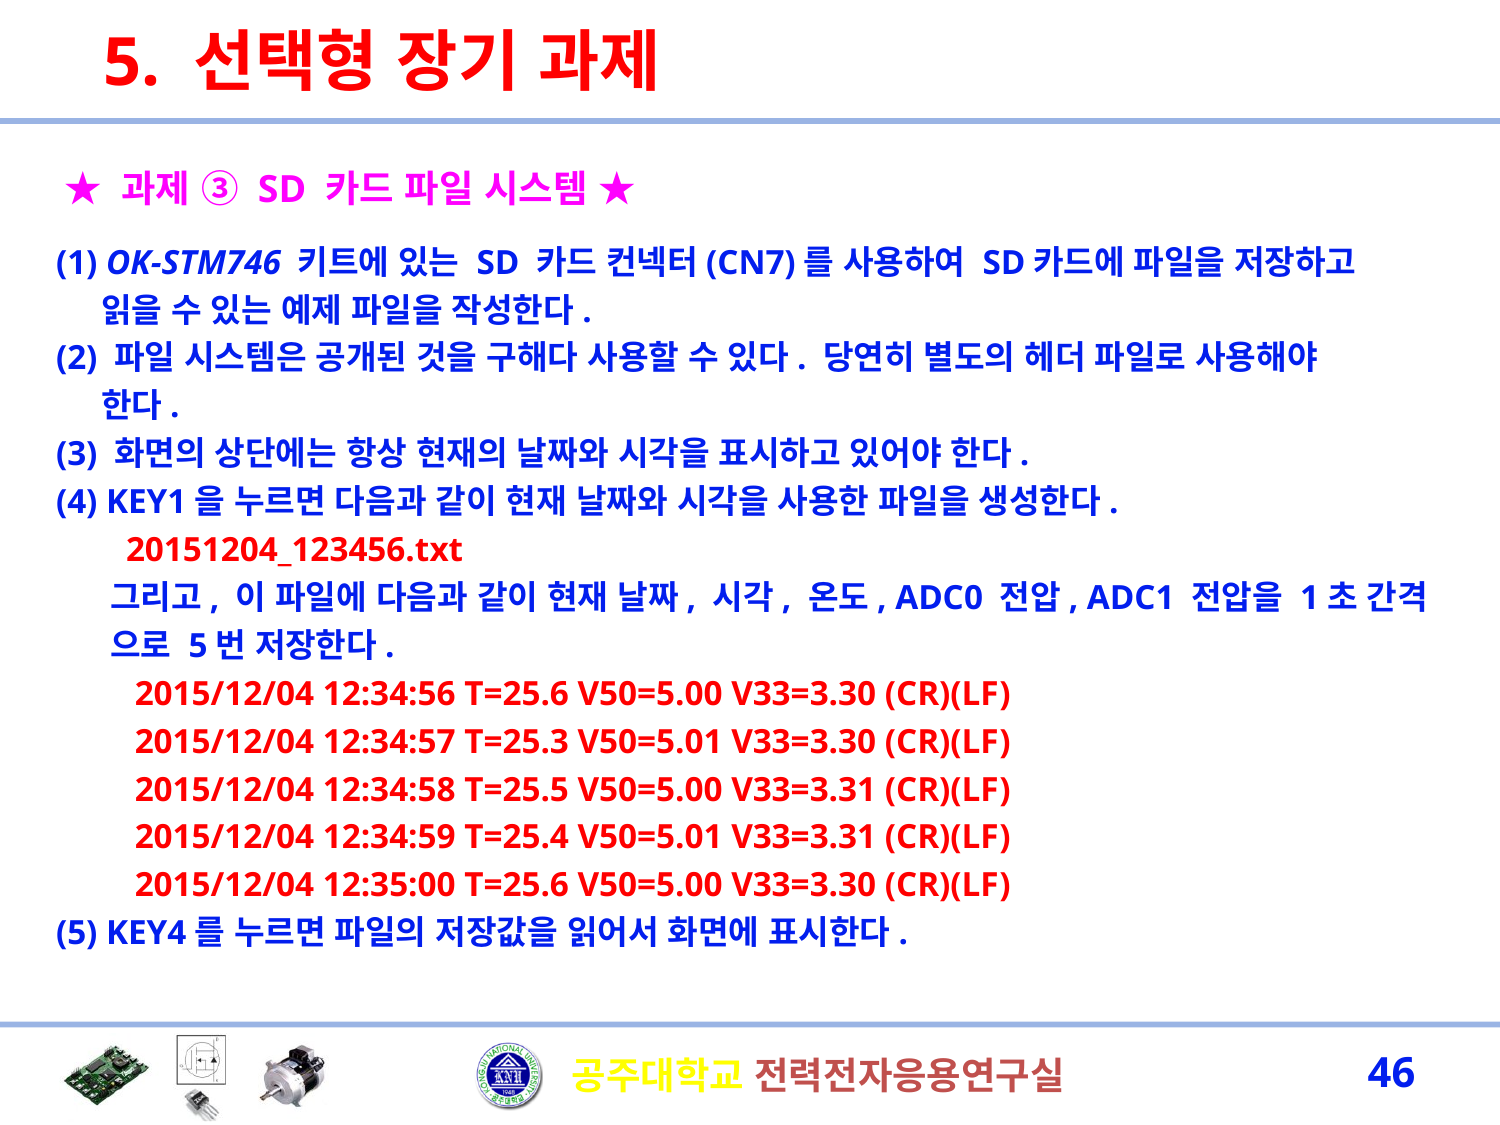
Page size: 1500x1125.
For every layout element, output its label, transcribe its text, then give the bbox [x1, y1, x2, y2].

text_box [0, 116, 1500, 126]
text_box ★ 과제 ③ SD 카드 파일 시스템 ★ (1) OK-STM746 키트에 있는 SD 카드 컨넥터(CN7)를 사용하여 SD카드에 파일을 저장하고 읽을 수 있는 예제 파일을 작성한다. (2) 파일 시스템은 공개된 것을 구해다 사용할 수 있다. 당연히 별도의 헤더 파일로 사용해야 한다. (3) 화면의 상단에는 항상 현재의 날짜와 시각을 표시하고 있어야 한다. (4) KEY1을 누르면 다음과 같이 현재 날짜와 시각을 사용한 파일을 생성한다. 20151204_123456.txt 그리고, 이 파일에 다음과 같이 현재 날짜, 시각, 온도, ADC0 전압, ADC1 전압을 1초 간격 으로 5번 저장한다. 2015/12/04 12:34:56 T=25.6 V50=5.00 V33=3.30 (CR)(LF) 2015/12/04 12:34:57 T=25.3 V50=5.01 V33=3.30 (CR)(LF) 2015/12/04 12:34:58 T=25.5 V50=5.00 V33=3.31 (CR)(LF) 2015/12/04 12:34:59 T=25.4 V50=5.01 V33=3.31 (CR)(LF) 2015/12/04 12:35:00 T=25.6 V50=5.00 V33=3.30 (CR)(LF) (5) KEY4를 누르면 파일의 저장값을 읽어서 화면에 표시한다. [41, 148, 1459, 959]
text_box 5. 선택형 장기 과제 [88, 11, 1412, 107]
text_box [0, 1019, 1500, 1030]
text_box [472, 1039, 1106, 1111]
picture [58, 1033, 329, 1123]
slide_number 46 [1269, 1039, 1431, 1111]
